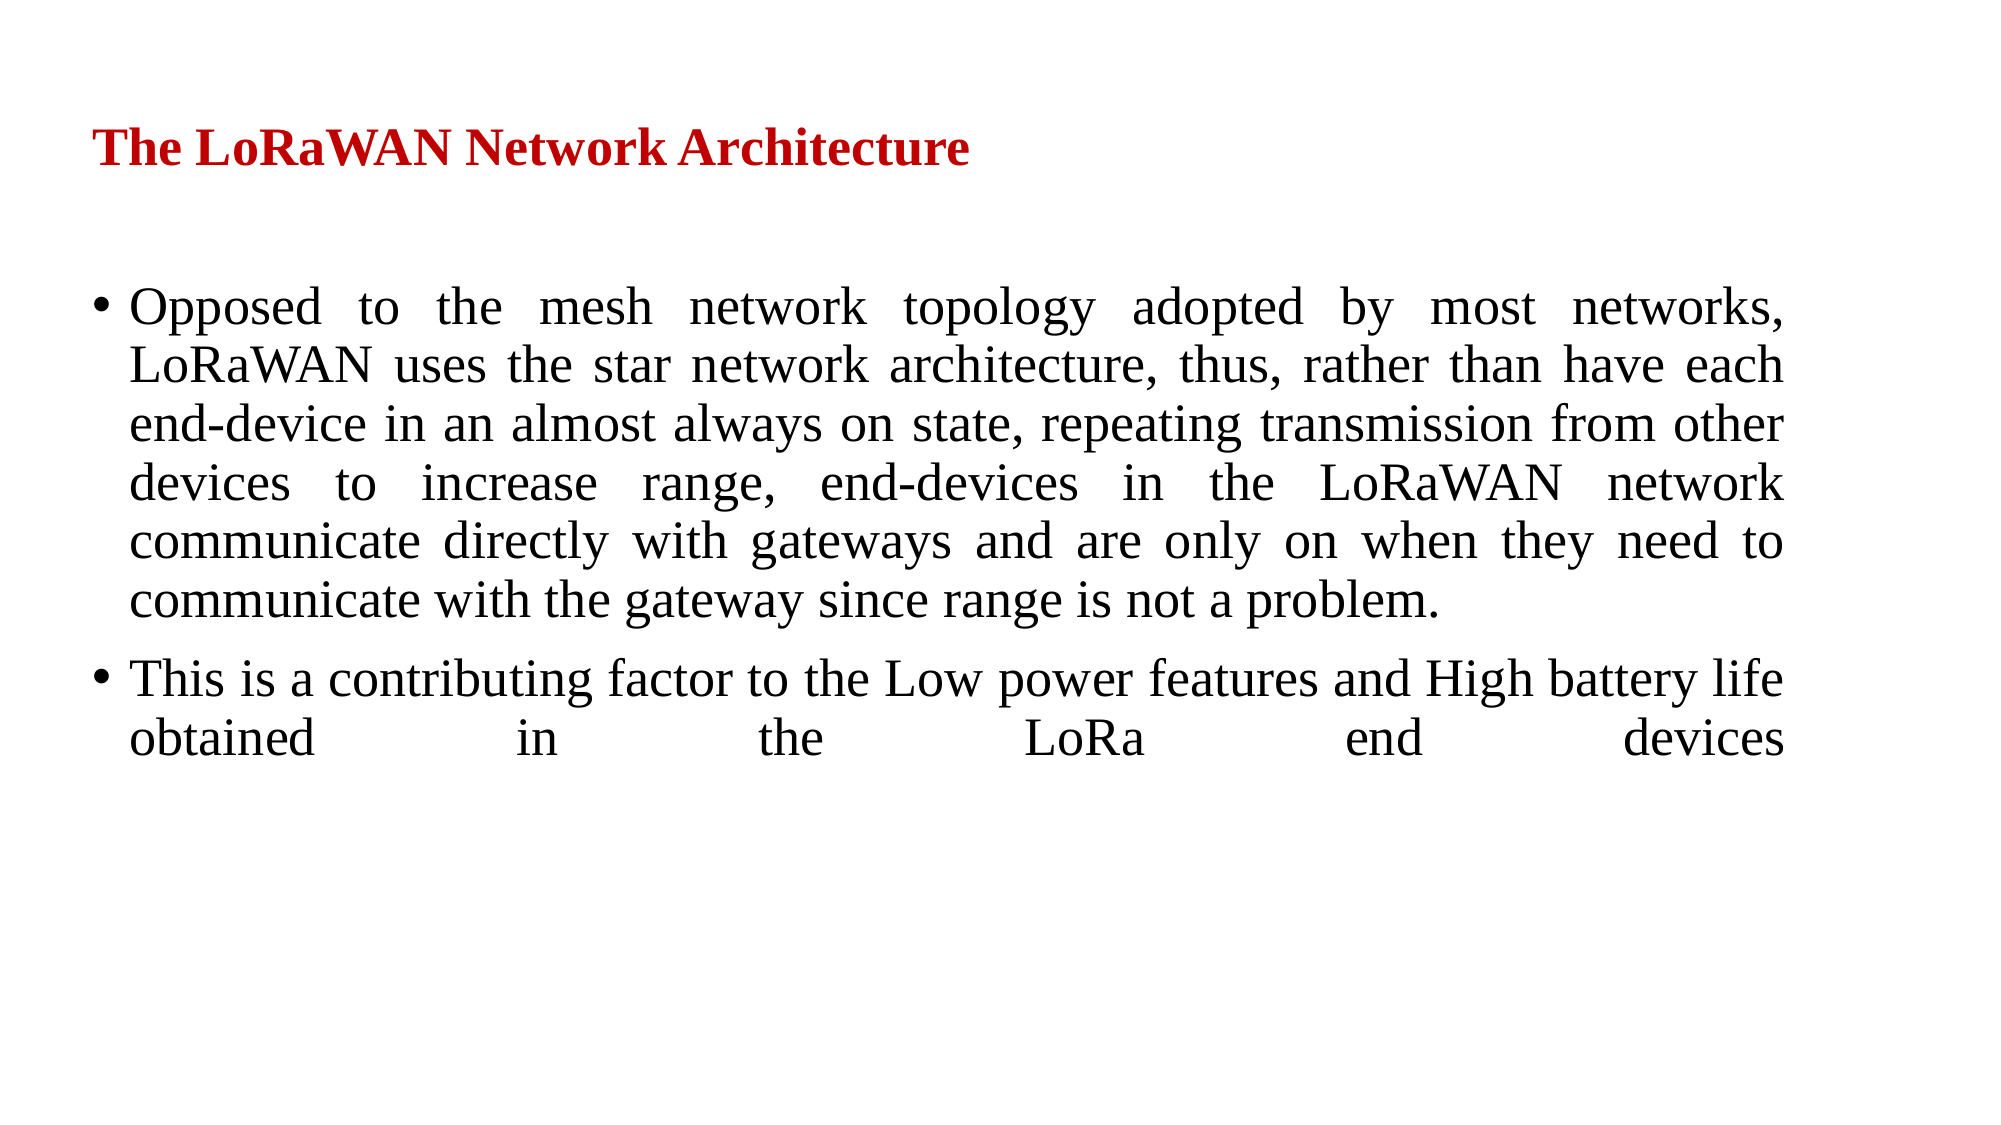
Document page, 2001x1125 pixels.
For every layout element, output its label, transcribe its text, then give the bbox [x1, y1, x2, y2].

list The LoRaWAN Network Architecture Opposed to the mesh network topology adopted by most networks, LoRaWAN uses the star network architecture, thus, rather than have each end-device in an almost always on state, repeating transmission from other devices to increase range, end-devices in the LoRaWAN network communicate directly with gateways and are only on when they need to communicate with the gateway since range is not a problem. This is a contributing factor to the Low power features and High battery life obtained in the LoRa end devices [77, 111, 1803, 932]
